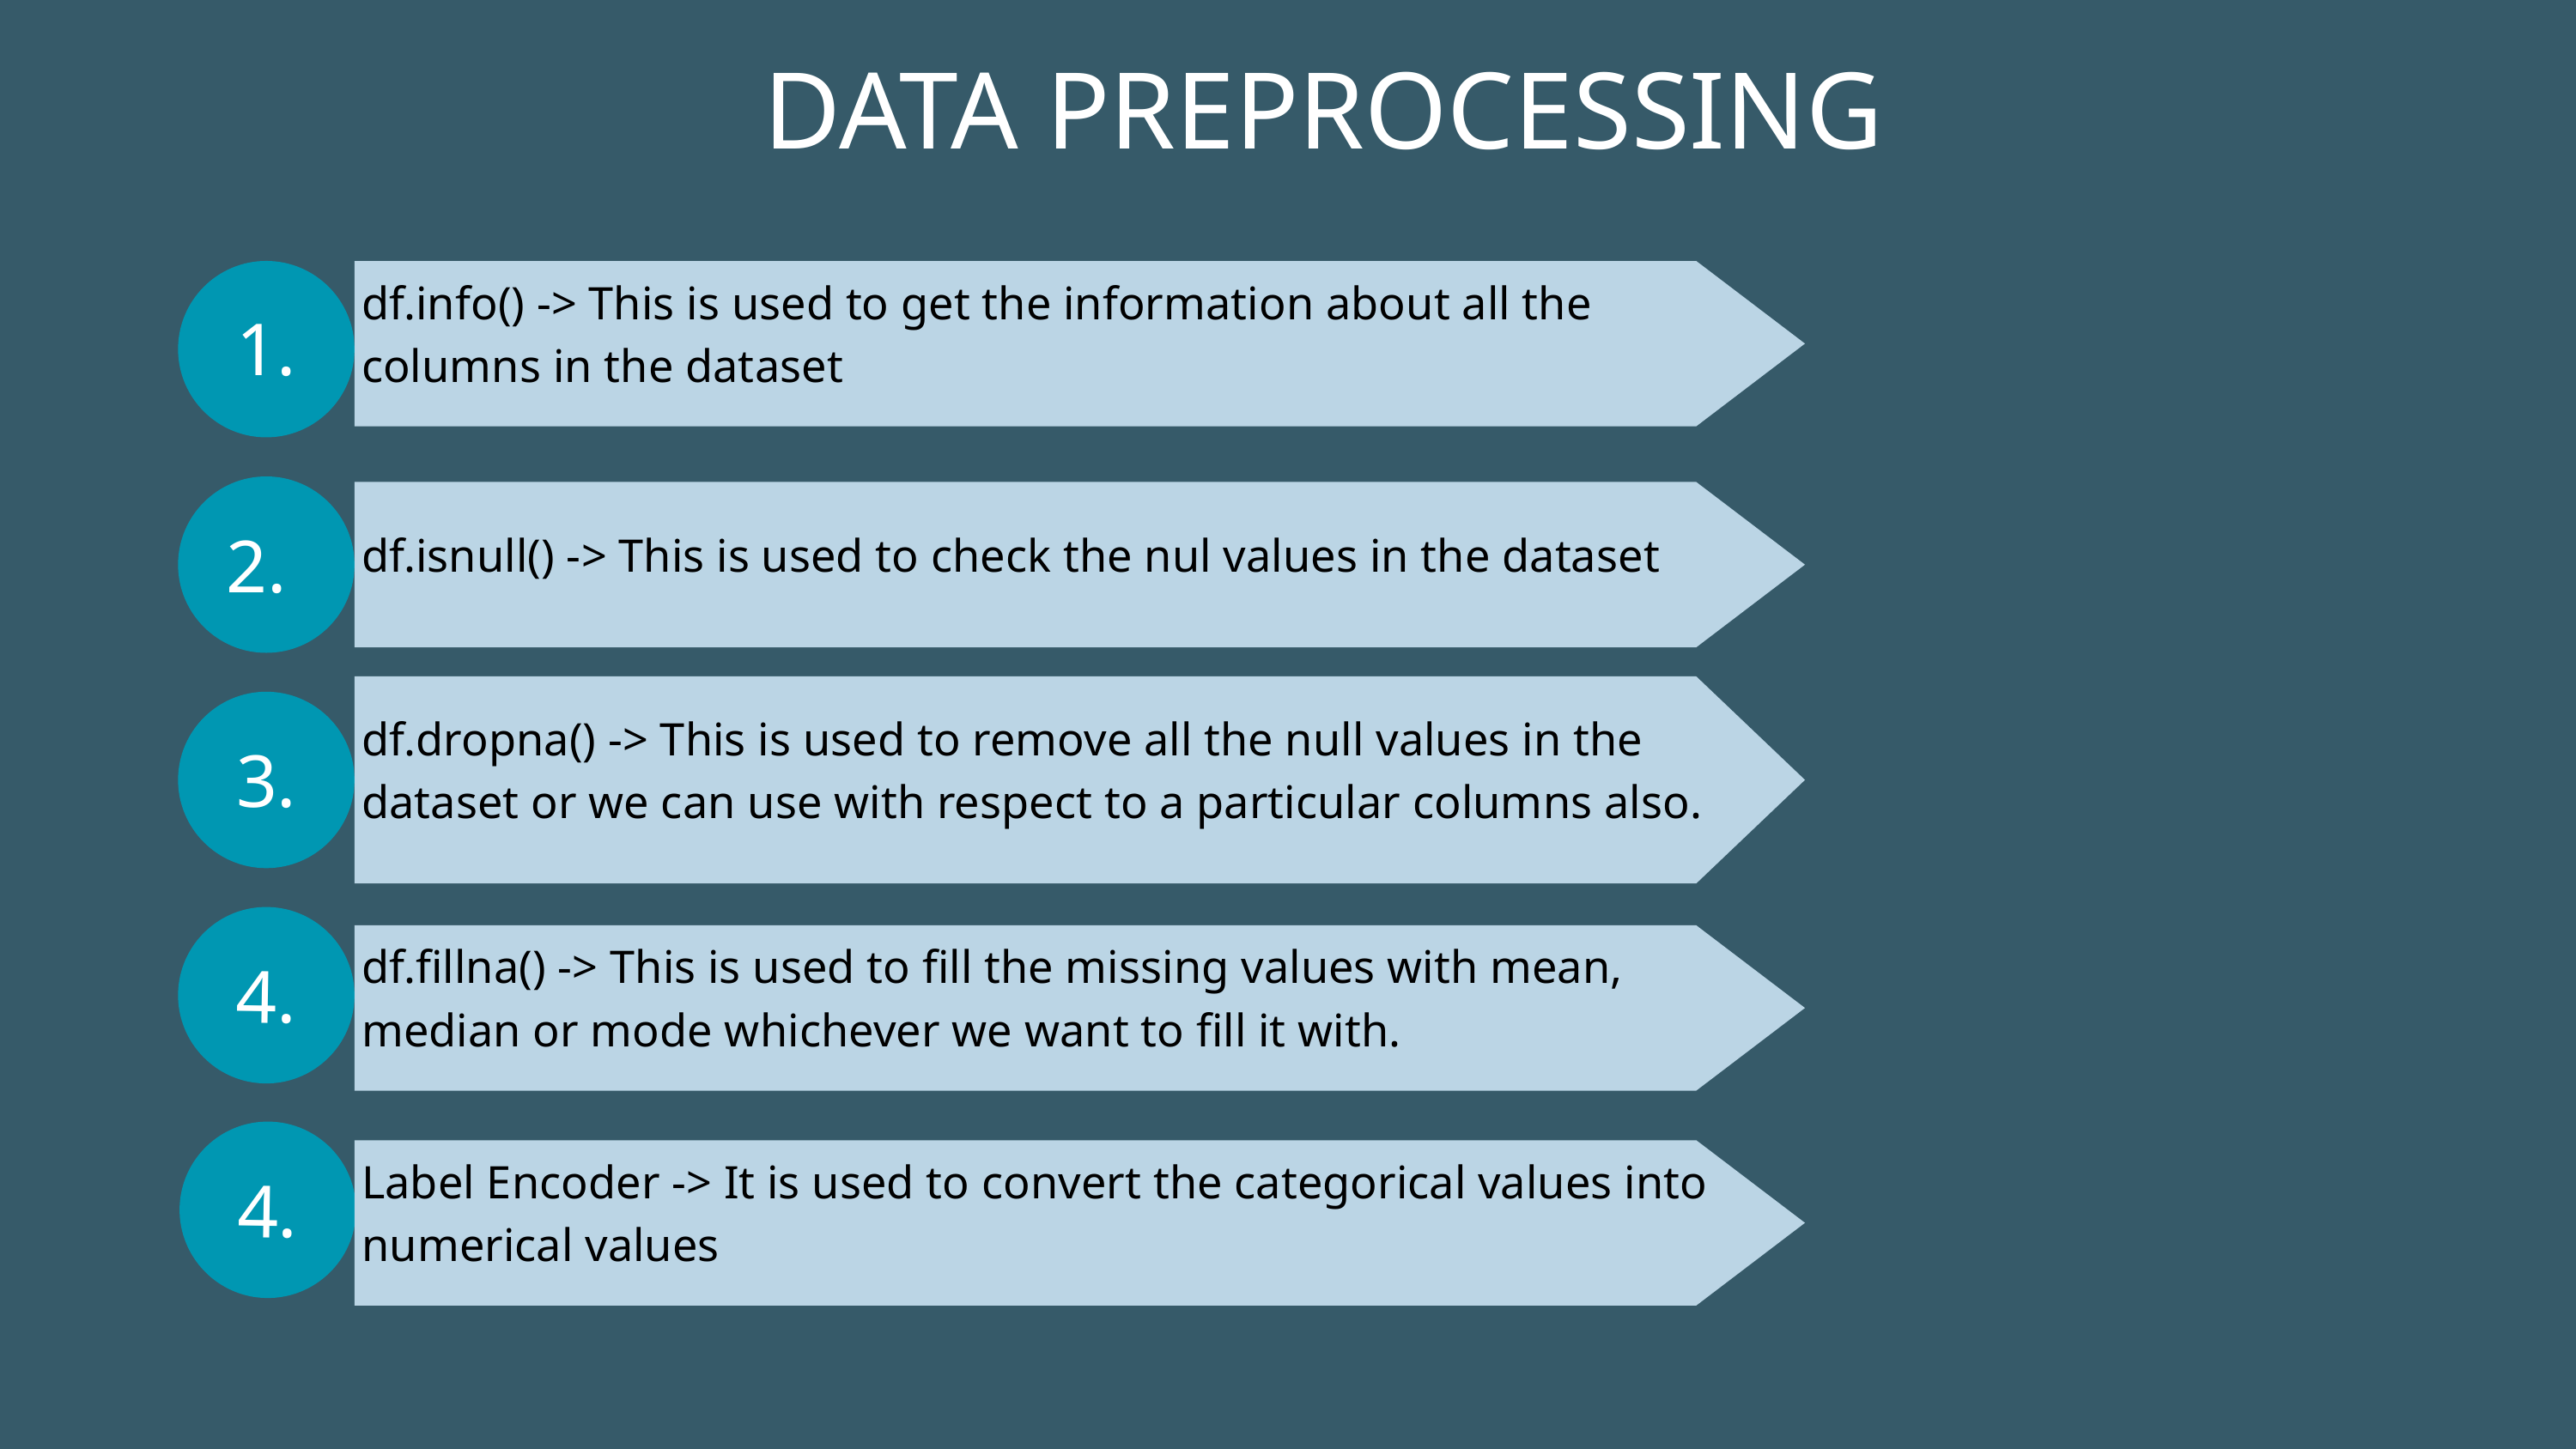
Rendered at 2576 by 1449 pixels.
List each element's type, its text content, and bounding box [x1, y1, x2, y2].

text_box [178, 906, 355, 1084]
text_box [354, 925, 1806, 1091]
text_box DATA PREPROCESSING [570, 36, 2079, 171]
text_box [354, 676, 1806, 884]
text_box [354, 260, 1806, 427]
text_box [354, 1140, 1806, 1307]
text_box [354, 482, 1806, 648]
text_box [178, 476, 355, 653]
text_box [178, 260, 355, 438]
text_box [179, 1121, 356, 1299]
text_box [178, 691, 349, 869]
